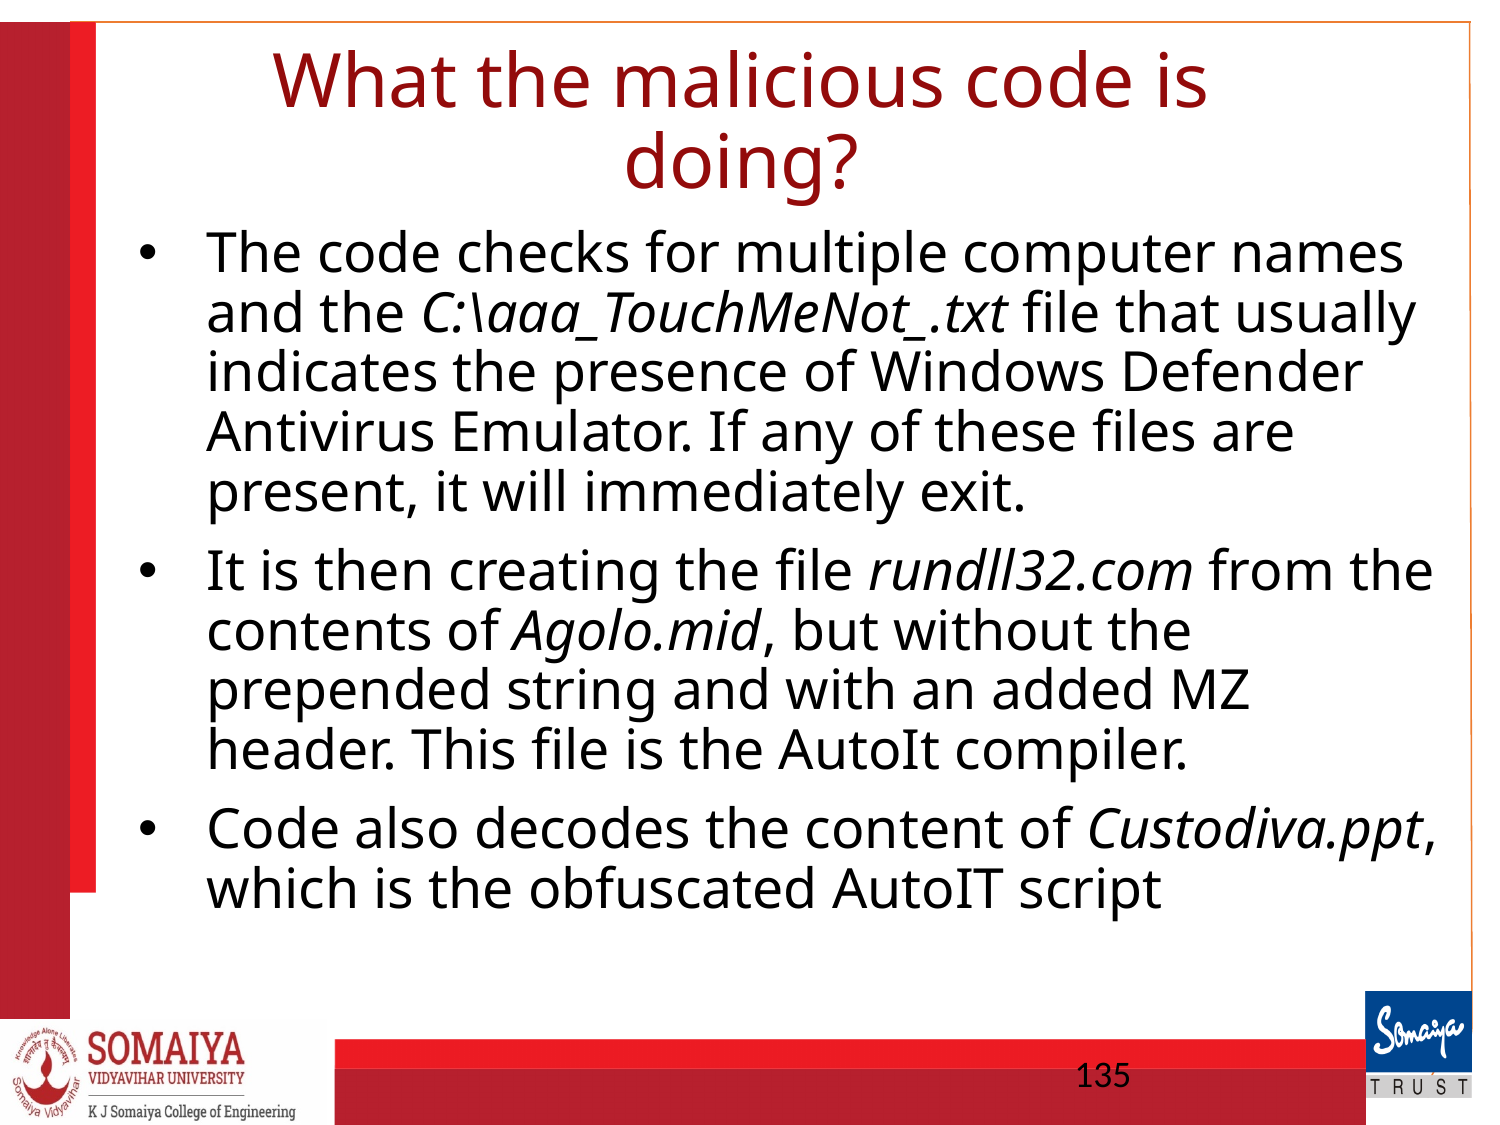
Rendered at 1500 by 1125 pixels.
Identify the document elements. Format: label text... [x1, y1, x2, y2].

picture [335, 1040, 1365, 1125]
title What the malicious code is doing? [134, 35, 1349, 179]
picture [0, 22, 327, 1125]
picture [1365, 991, 1472, 1098]
list The code checks for multiple computer names and the C:\aaa_TouchMeNot_.txt file that usually indicates the presence of Windows Defender Antivirus Emulator. If any of these files are present, it will immediately exit. It is then creating the file rundll32.com from the contents of Agolo.mid, but without the prepended string and with an added MZ header. This file is the AutoIt compiler. Code also decodes the content of Custodiva.ppt, which is the obfuscated AutoIT script [114, 217, 1465, 960]
slide_number 135 [1059, 1042, 1397, 1103]
